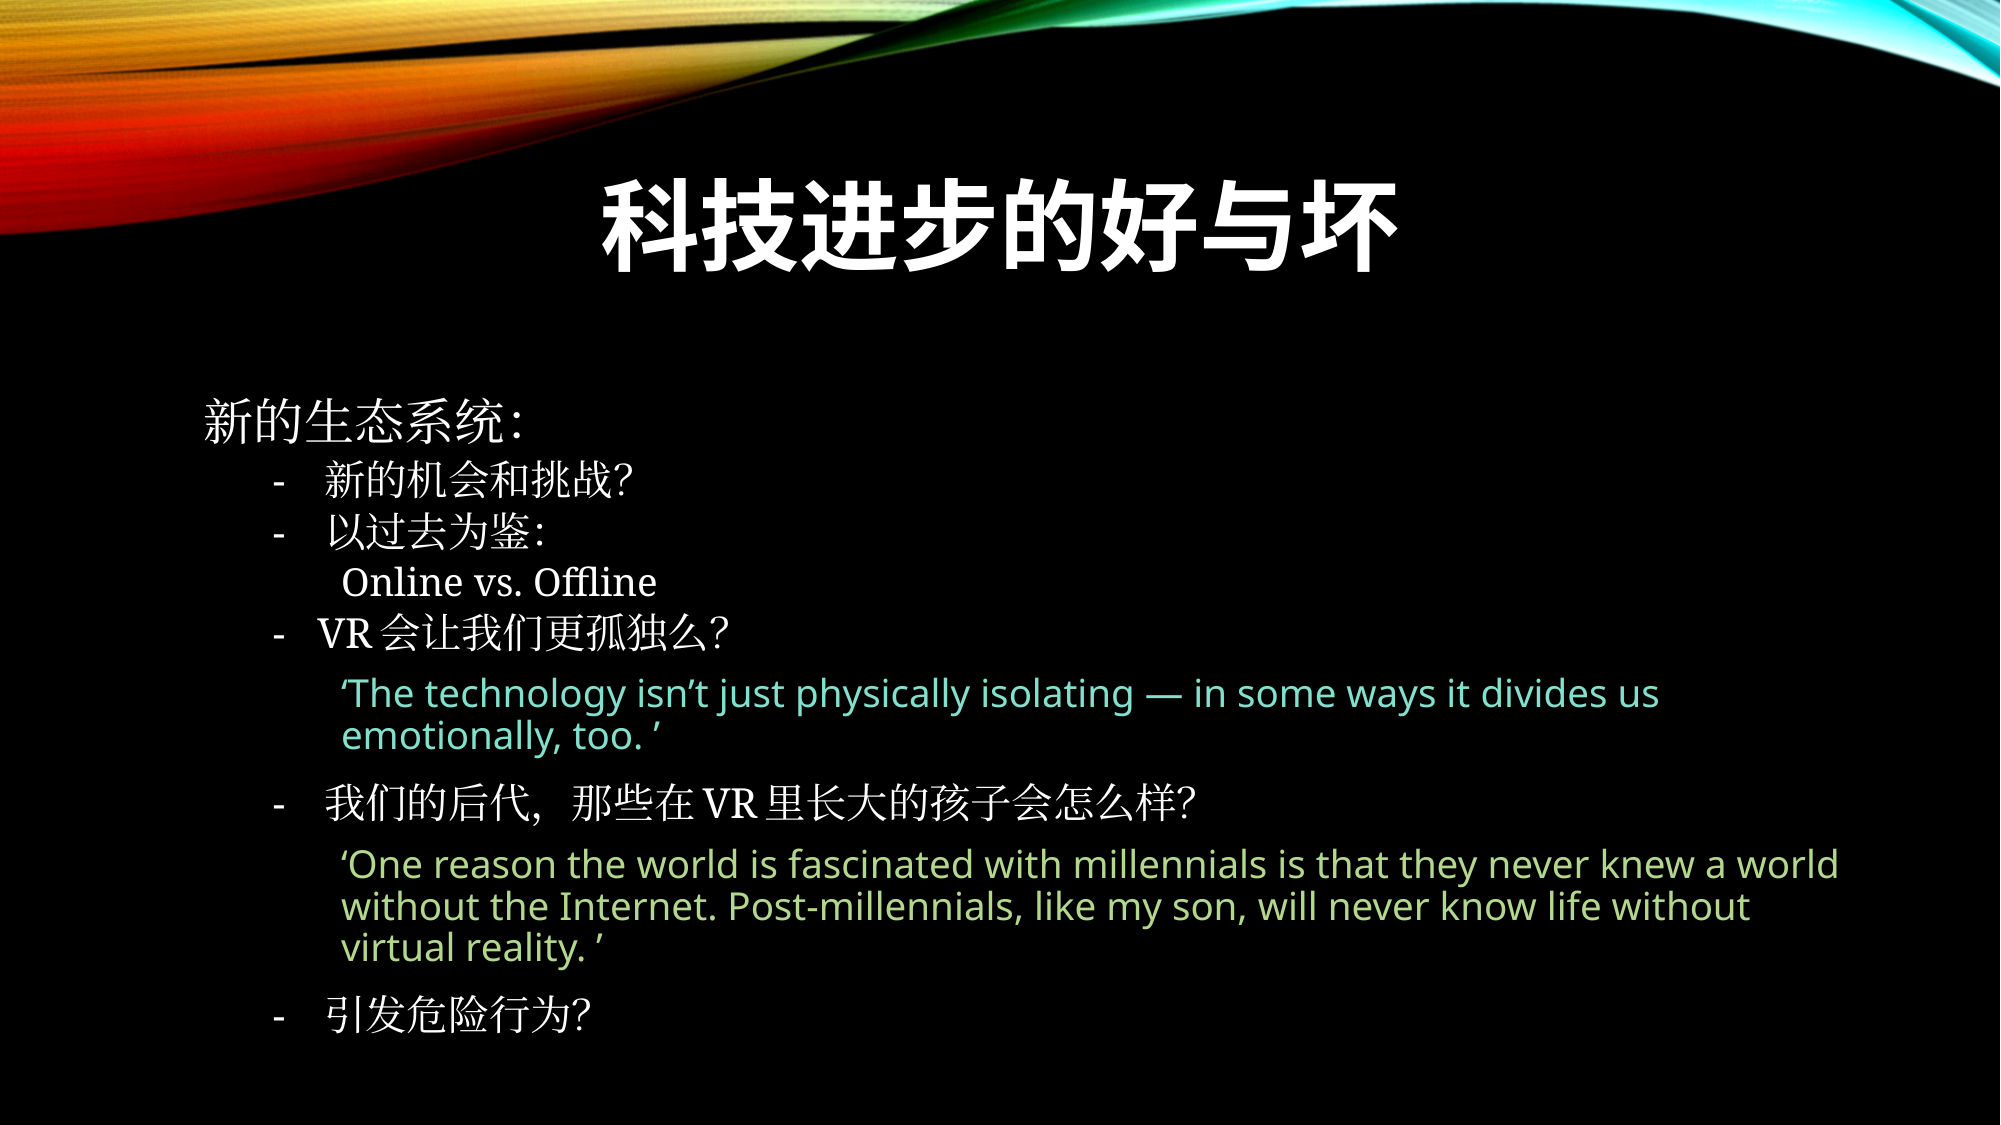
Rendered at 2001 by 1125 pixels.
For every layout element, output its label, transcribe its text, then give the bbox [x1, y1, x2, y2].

picture [0, 0, 2000, 237]
list 新的生态系统： 新的机会和挑战？ 以过去为鉴： Online vs. Offline VR会让我们更孤独么？ ‘The technology isn’t just physically isolating — in some ways it divides us emotionally, too. ’ 我们的后代，那些在VR里长大的孩子会怎么样？ ‘One reason the world is fascinated with millennials is that they never knew a world without the Internet. Post-millennials, like my son, will never know life without virtual reality. ’ 引发危险行为？ [188, 389, 1888, 1050]
title 科技进步的好与坏 [112, 125, 1888, 338]
